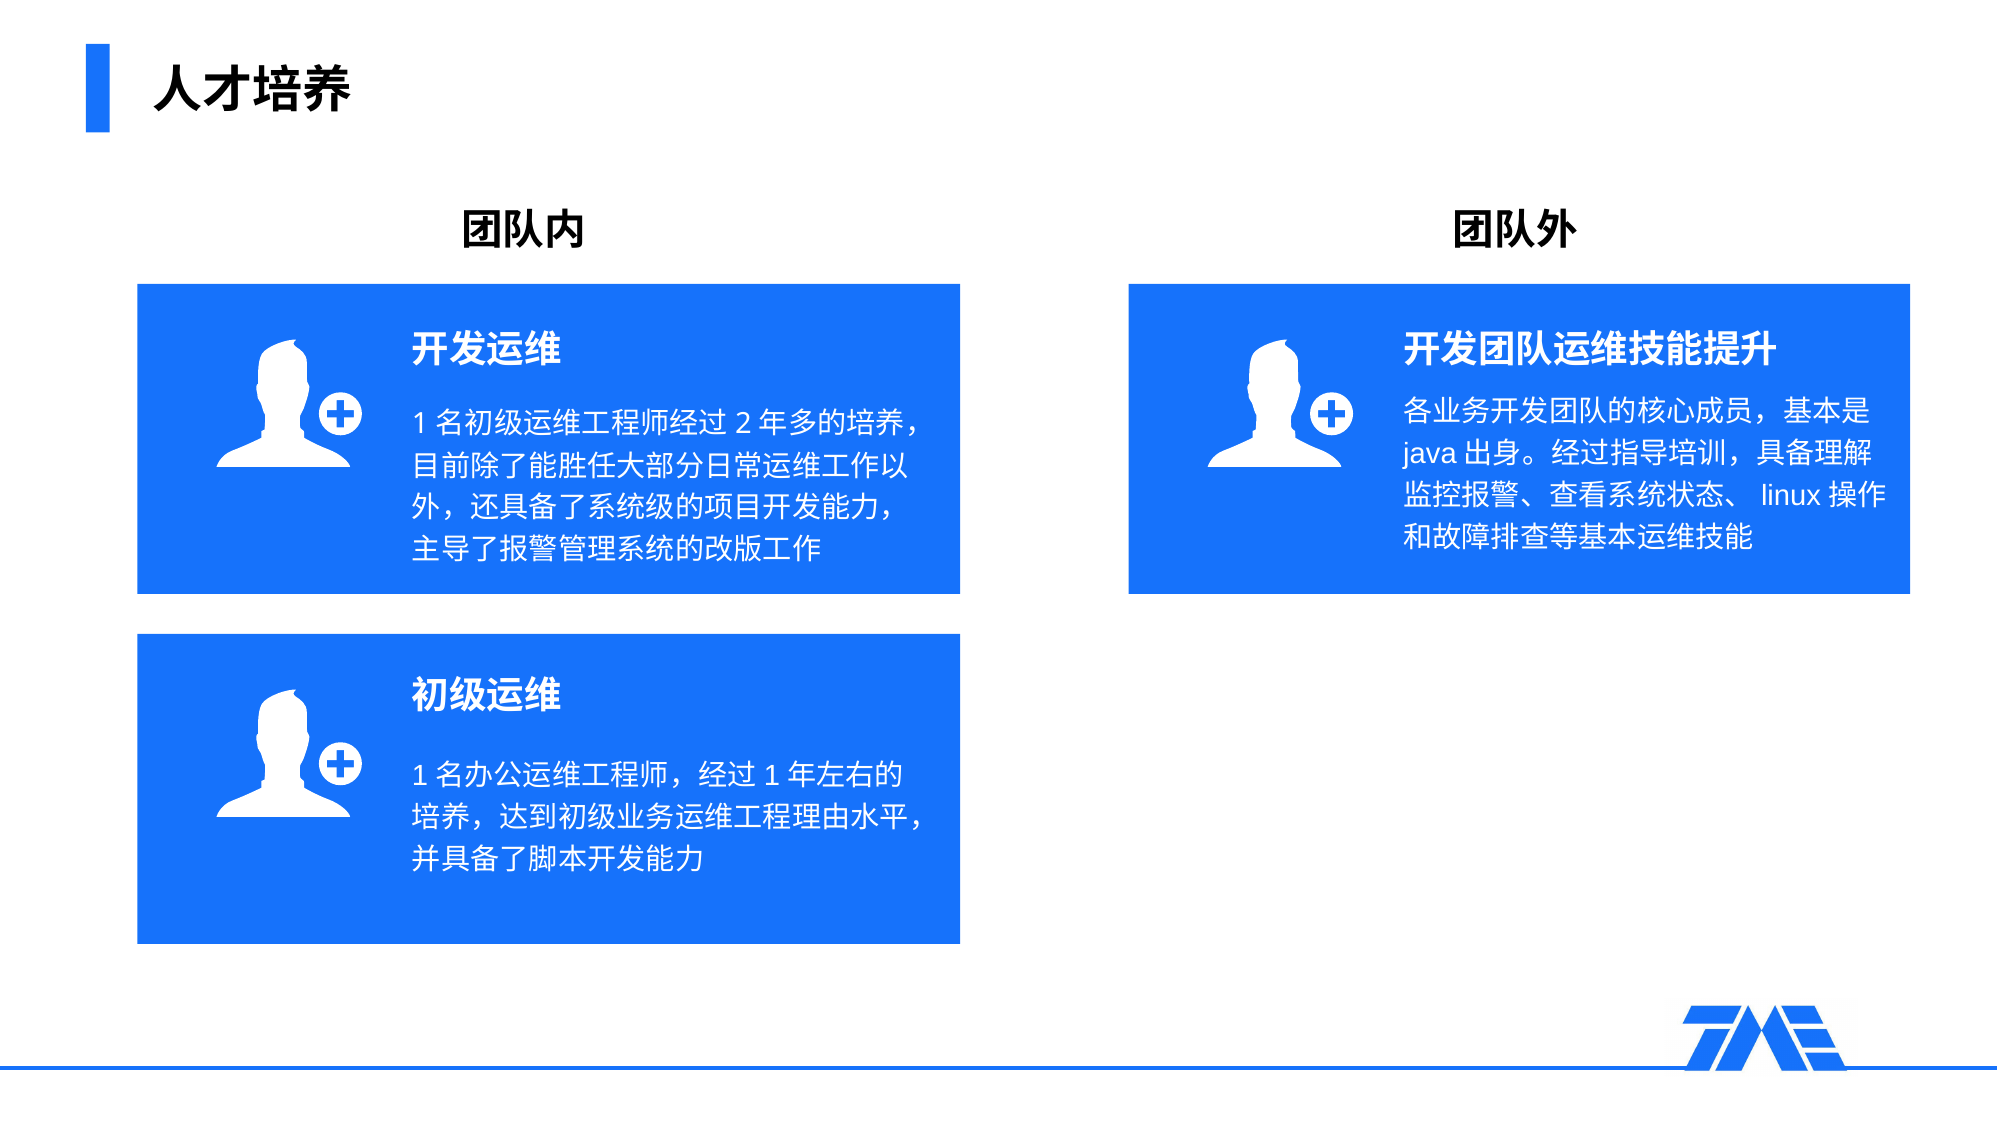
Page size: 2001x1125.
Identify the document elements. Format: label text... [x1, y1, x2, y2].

text_box [136, 633, 961, 945]
title 人才培养 [137, 38, 1858, 145]
text_box 开发运维 [397, 308, 868, 377]
text_box [136, 283, 961, 595]
text_box 1名办公运维工程师，经过1年左右的培养，达到初级业务运维工程理由水平，并具备了脚本开发能力 [397, 742, 930, 883]
text_box [216, 689, 351, 817]
text_box [216, 339, 351, 467]
text_box [1128, 283, 1911, 595]
text_box [1207, 339, 1342, 467]
text_box 1名初级运维工程师经过2年多的培养，目前除了能胜任大部分日常运维工作以外，还具备了系统级的项目开发能力，主导了报警管理系统的改版工作 [397, 390, 930, 573]
text_box 开发团队运维技能提升 [1388, 308, 1860, 377]
text_box [318, 742, 362, 786]
text_box 初级运维 [397, 654, 868, 724]
text_box [318, 392, 362, 436]
text_box [1310, 392, 1354, 436]
picture [1664, 998, 1858, 1077]
text_box 团队外 [1437, 177, 1642, 284]
text_box 各业务开发团队的核心成员，基本是java出身。经过指导培训，具备理解监控报警、查看系统状态、linux操作和故障排查等基本运维技能 [1388, 377, 1911, 561]
text_box 团队内 [446, 177, 650, 284]
